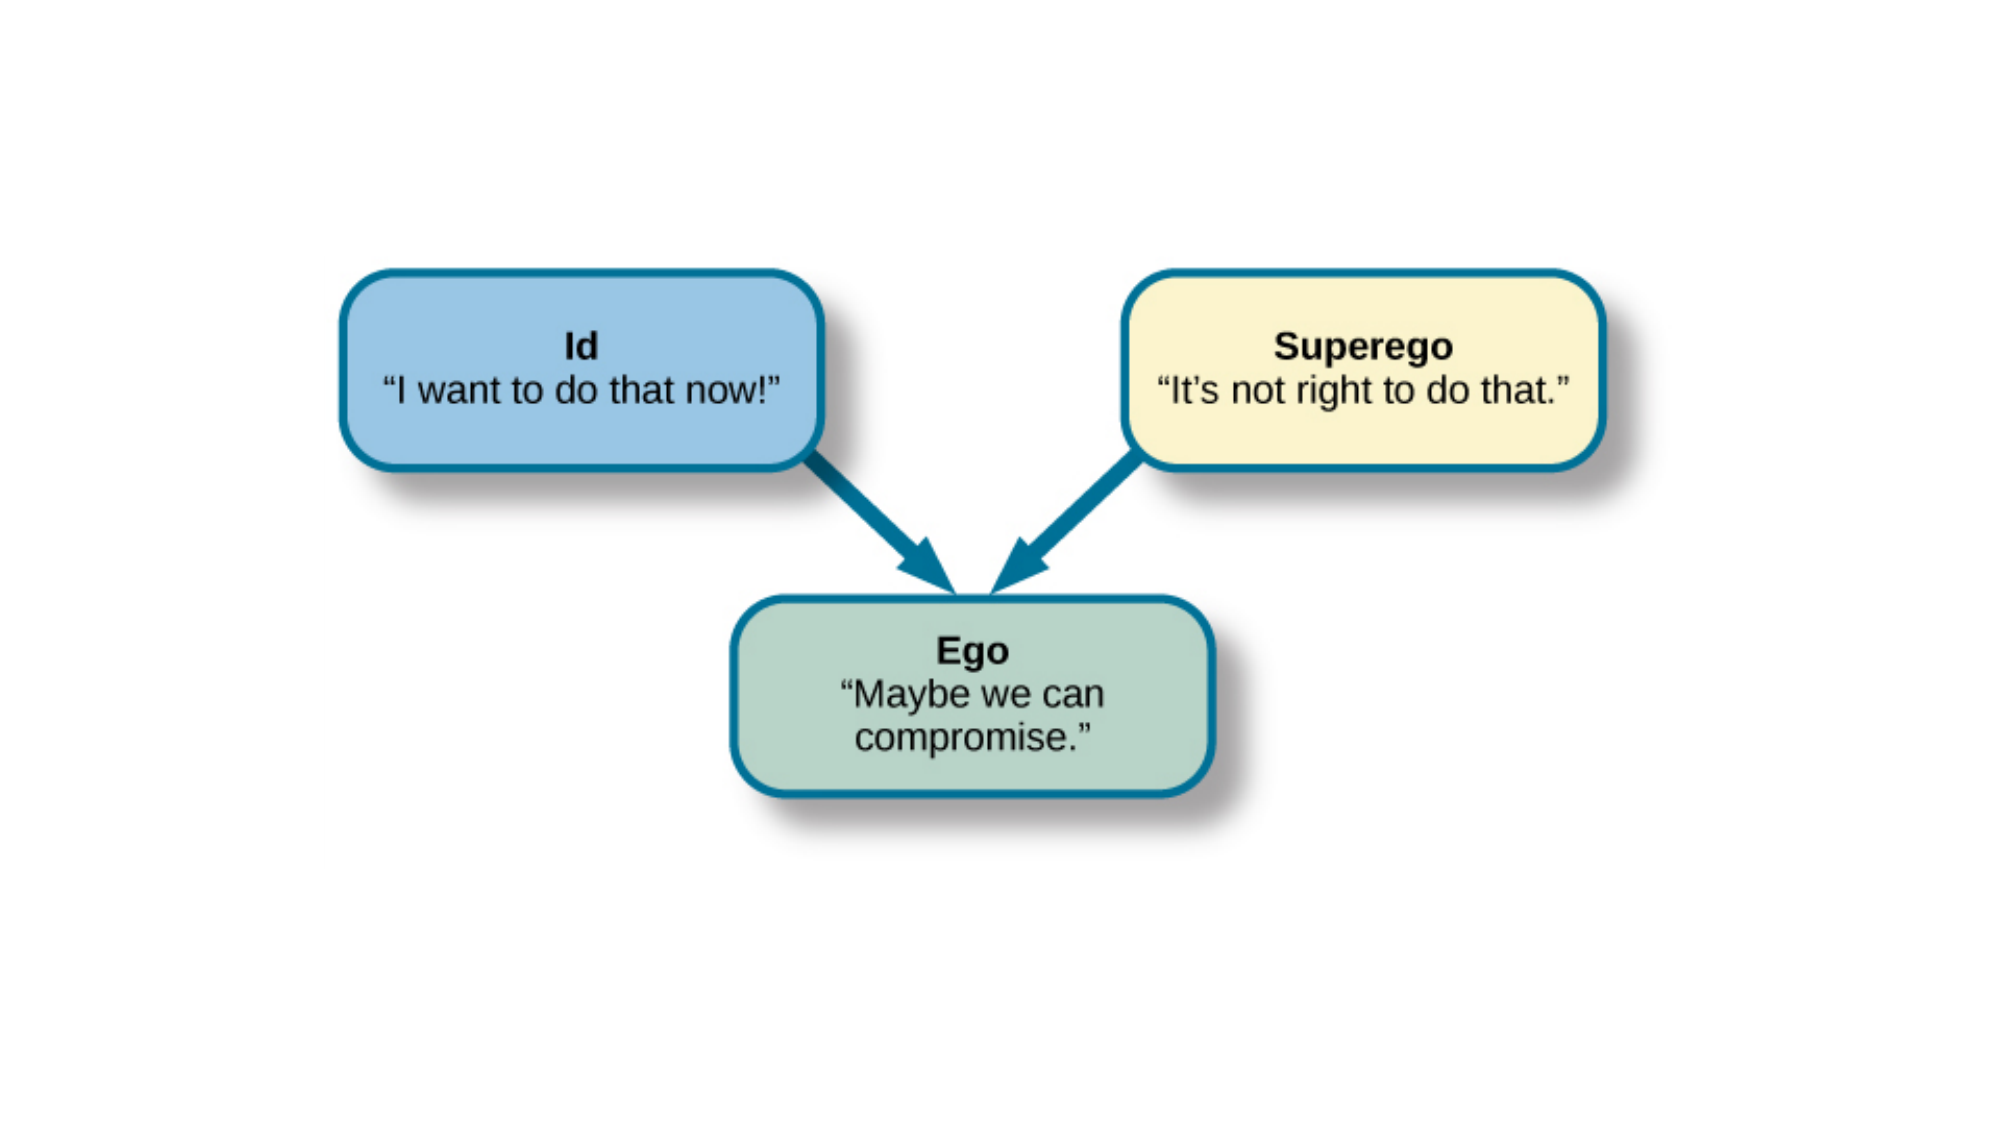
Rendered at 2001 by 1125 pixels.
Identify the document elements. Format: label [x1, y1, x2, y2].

picture [323, 255, 1677, 870]
